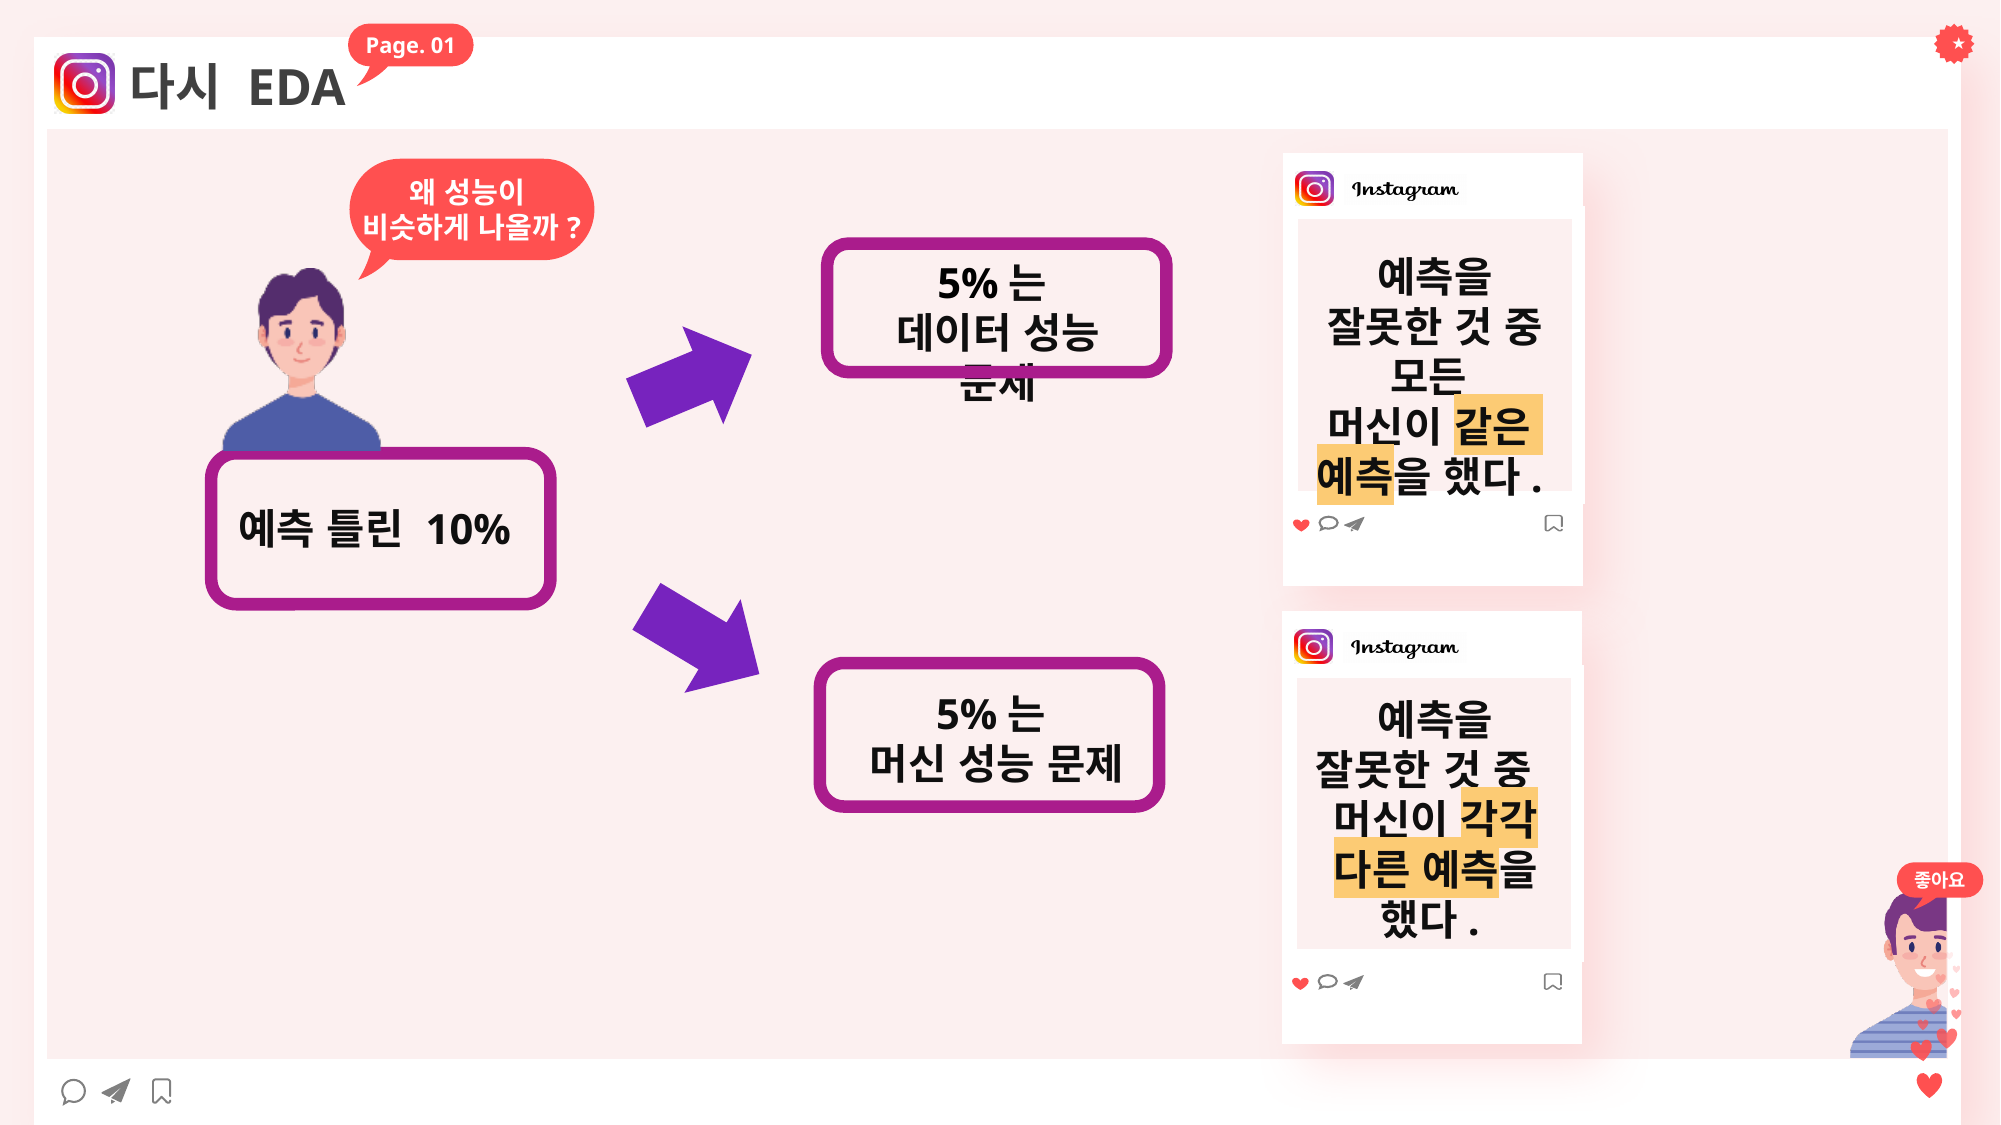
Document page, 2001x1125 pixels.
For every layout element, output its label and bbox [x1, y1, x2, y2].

picture [54, 53, 115, 114]
text_box [40, 23, 1984, 1120]
text_box [1288, 617, 1578, 1038]
text_box [1289, 159, 1579, 580]
picture [211, 269, 393, 451]
